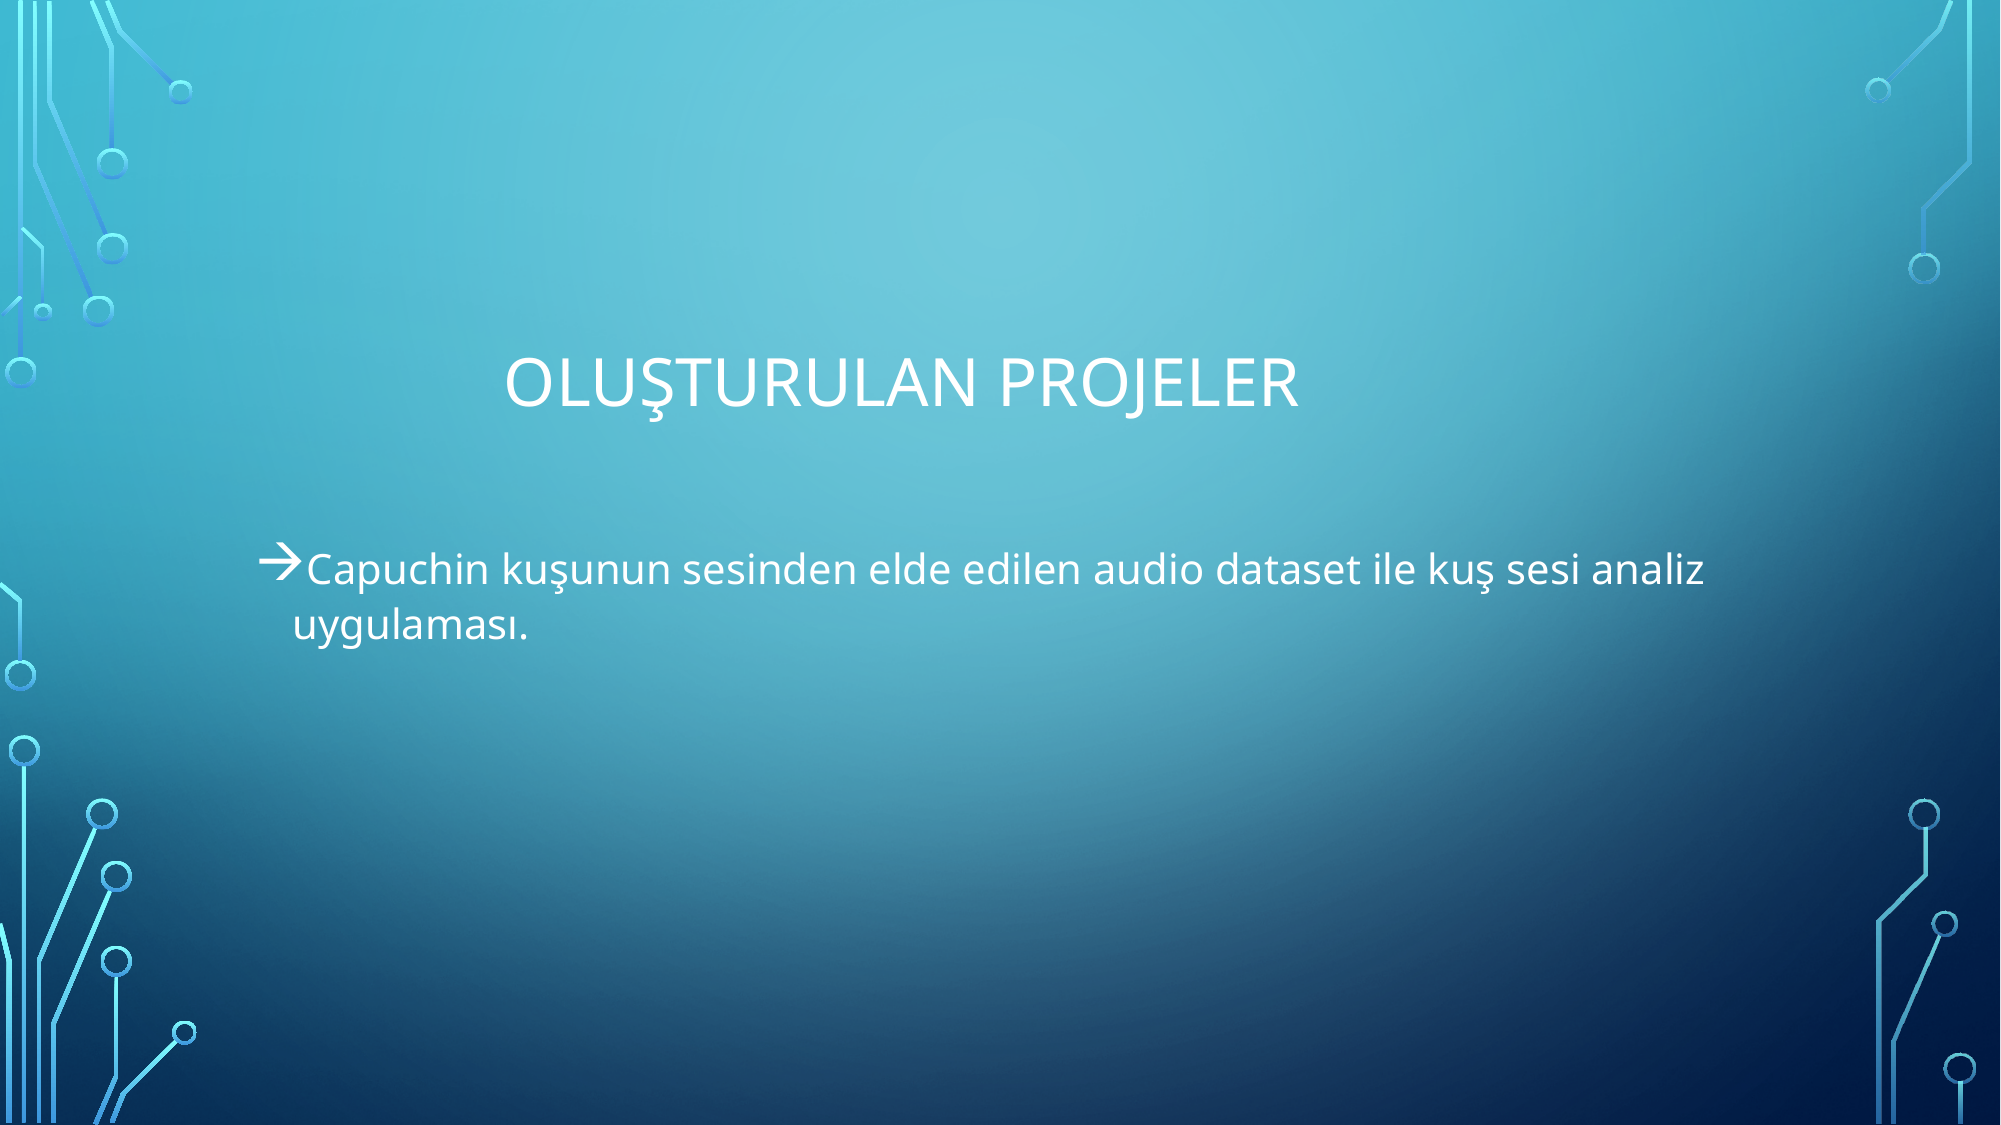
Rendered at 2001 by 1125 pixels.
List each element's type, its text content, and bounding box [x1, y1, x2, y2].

list Capuchin kuşunun sesinden elde edilen audio dataset ile kuş sesi analiz uygulaması. [239, 530, 1750, 1125]
title Oluşturulan projeler [489, 263, 1630, 506]
